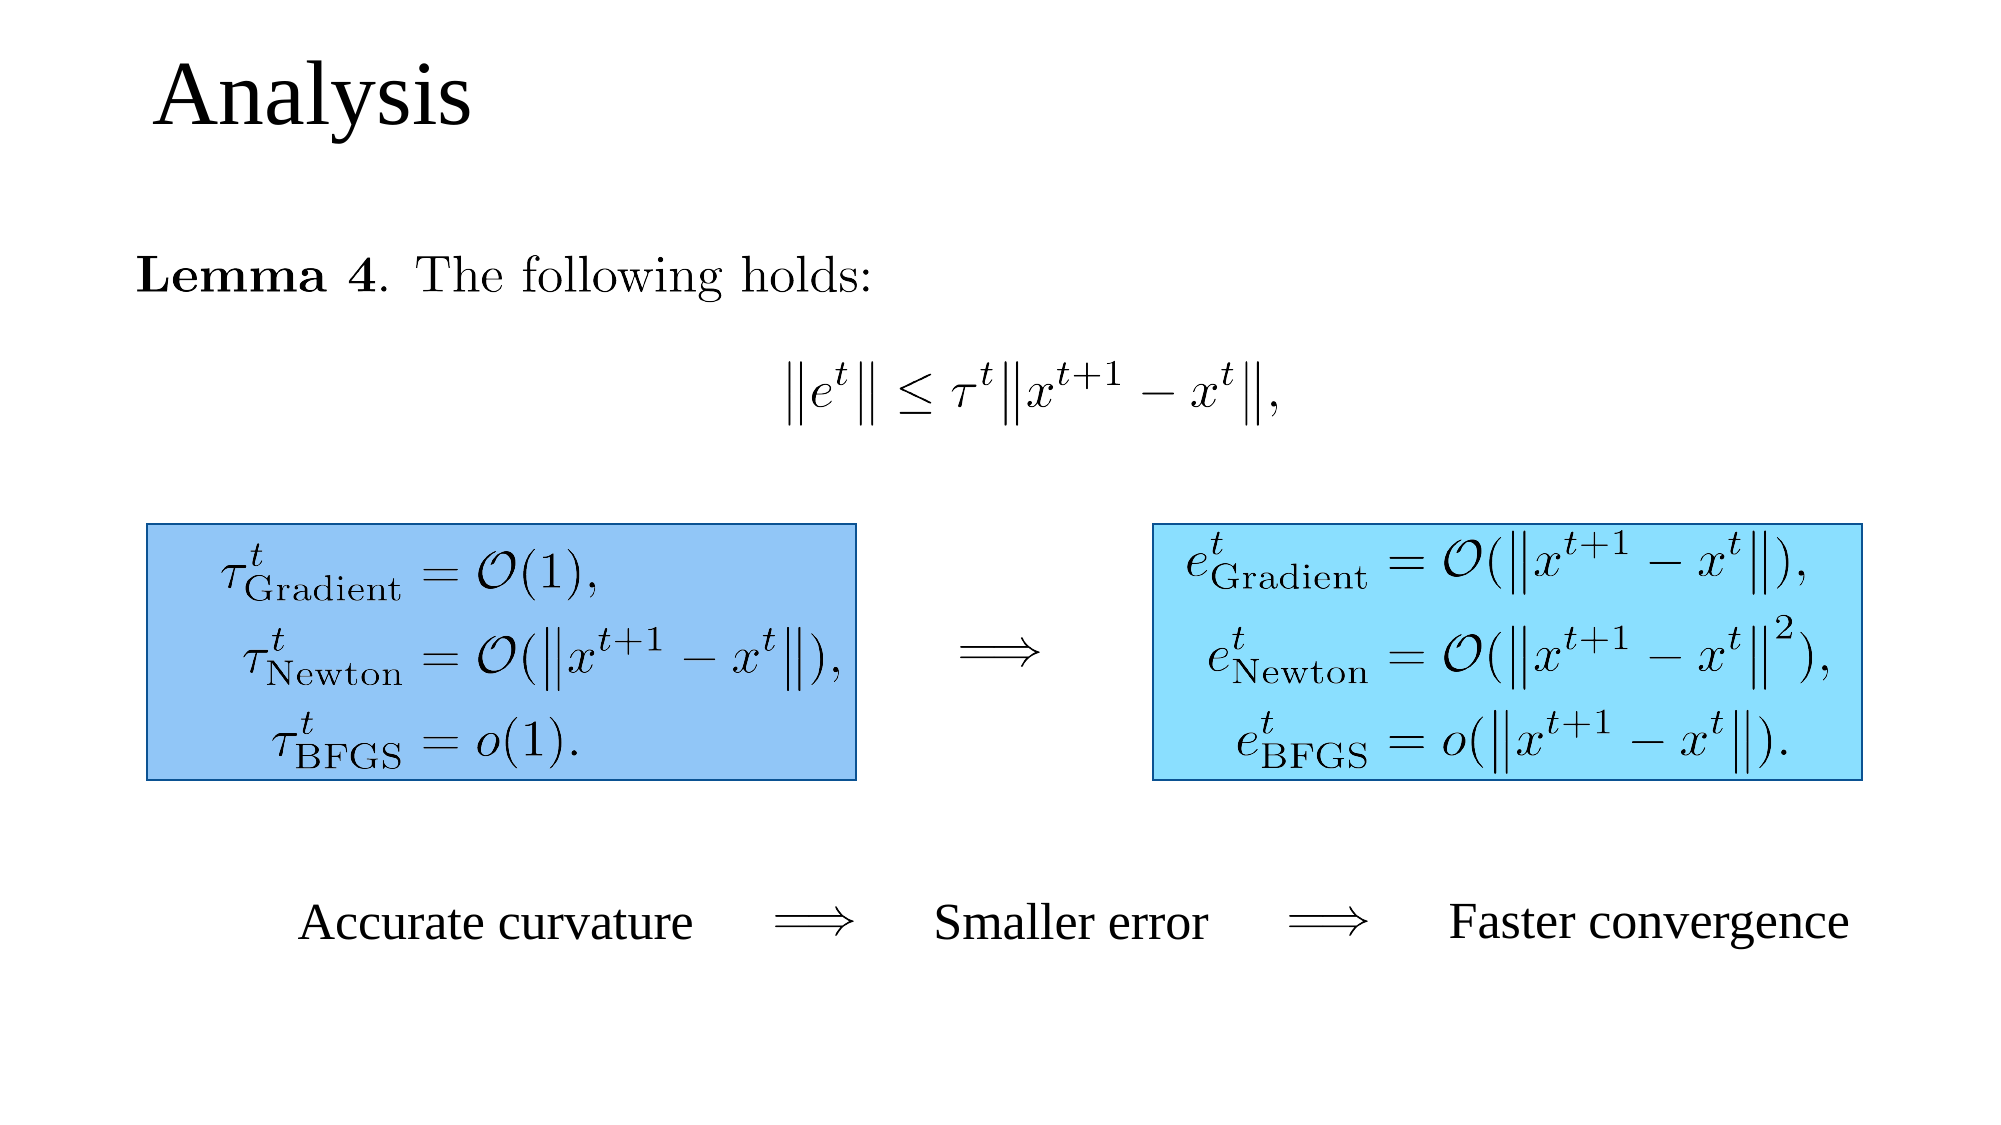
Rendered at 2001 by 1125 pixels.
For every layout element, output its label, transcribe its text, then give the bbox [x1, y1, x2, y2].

picture [1187, 530, 1829, 775]
picture [960, 637, 1040, 667]
text_box Accurate curvature [282, 880, 709, 958]
title Analysis [137, 38, 1863, 256]
text_box Faster convergence [1433, 879, 1866, 957]
text_box [146, 523, 857, 781]
text_box Smaller error [918, 879, 1224, 958]
picture [775, 906, 854, 936]
picture [1289, 906, 1368, 936]
text_box [1152, 523, 1863, 781]
picture [137, 255, 1277, 426]
picture [221, 543, 839, 769]
